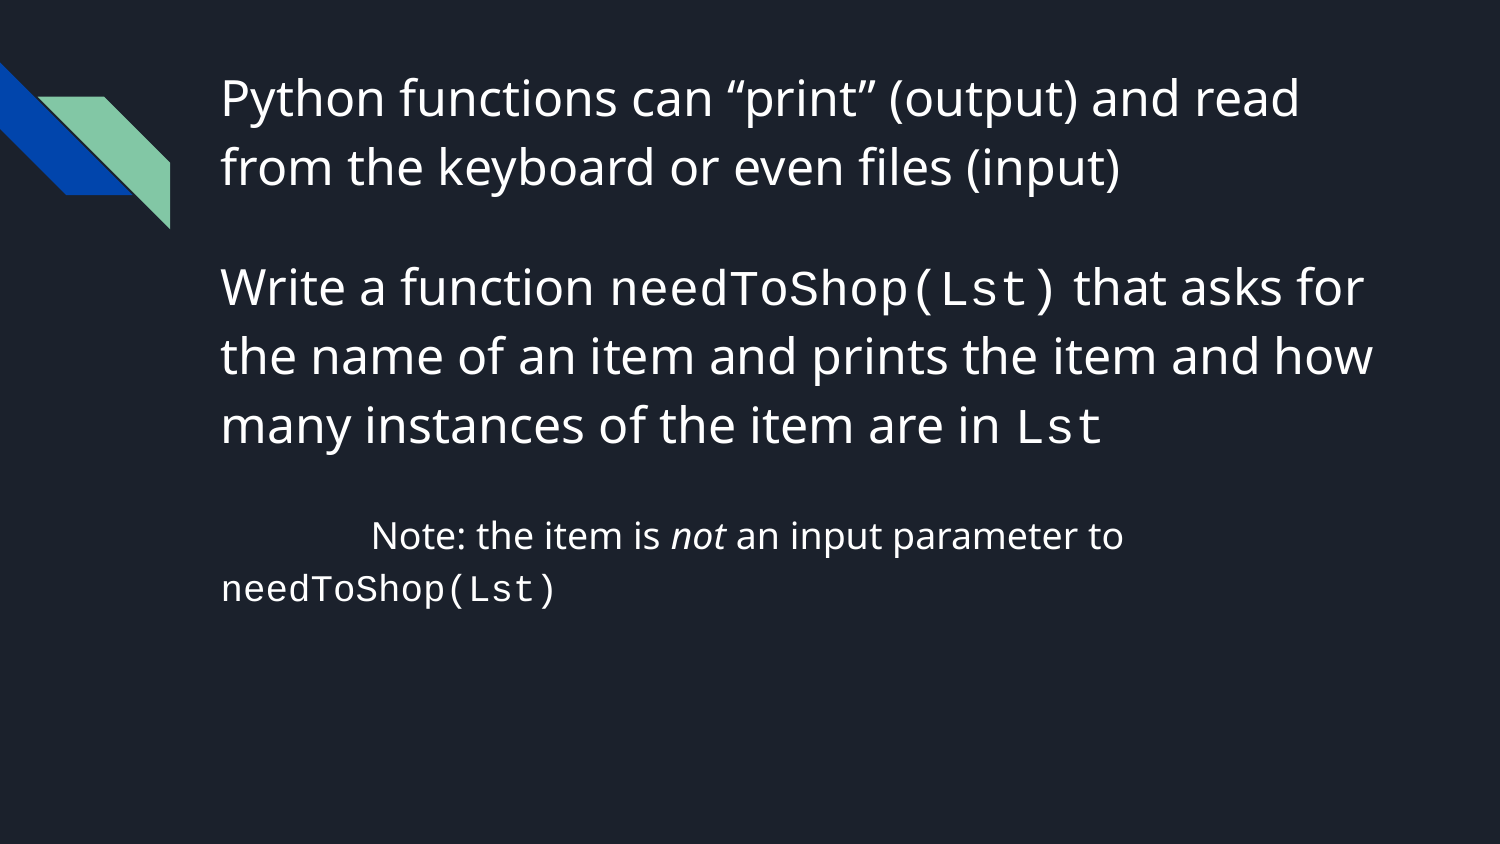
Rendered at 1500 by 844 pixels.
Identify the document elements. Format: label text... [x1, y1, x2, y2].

list Python functions can “print” (output) and read from the keyboard or even files (input) Write a function needToShop(Lst) that asks for the name of an item and prints the item and how many instances of the item are in Lst Note: the item is not an input parameter to needToShop(Lst) [181, 42, 1411, 520]
